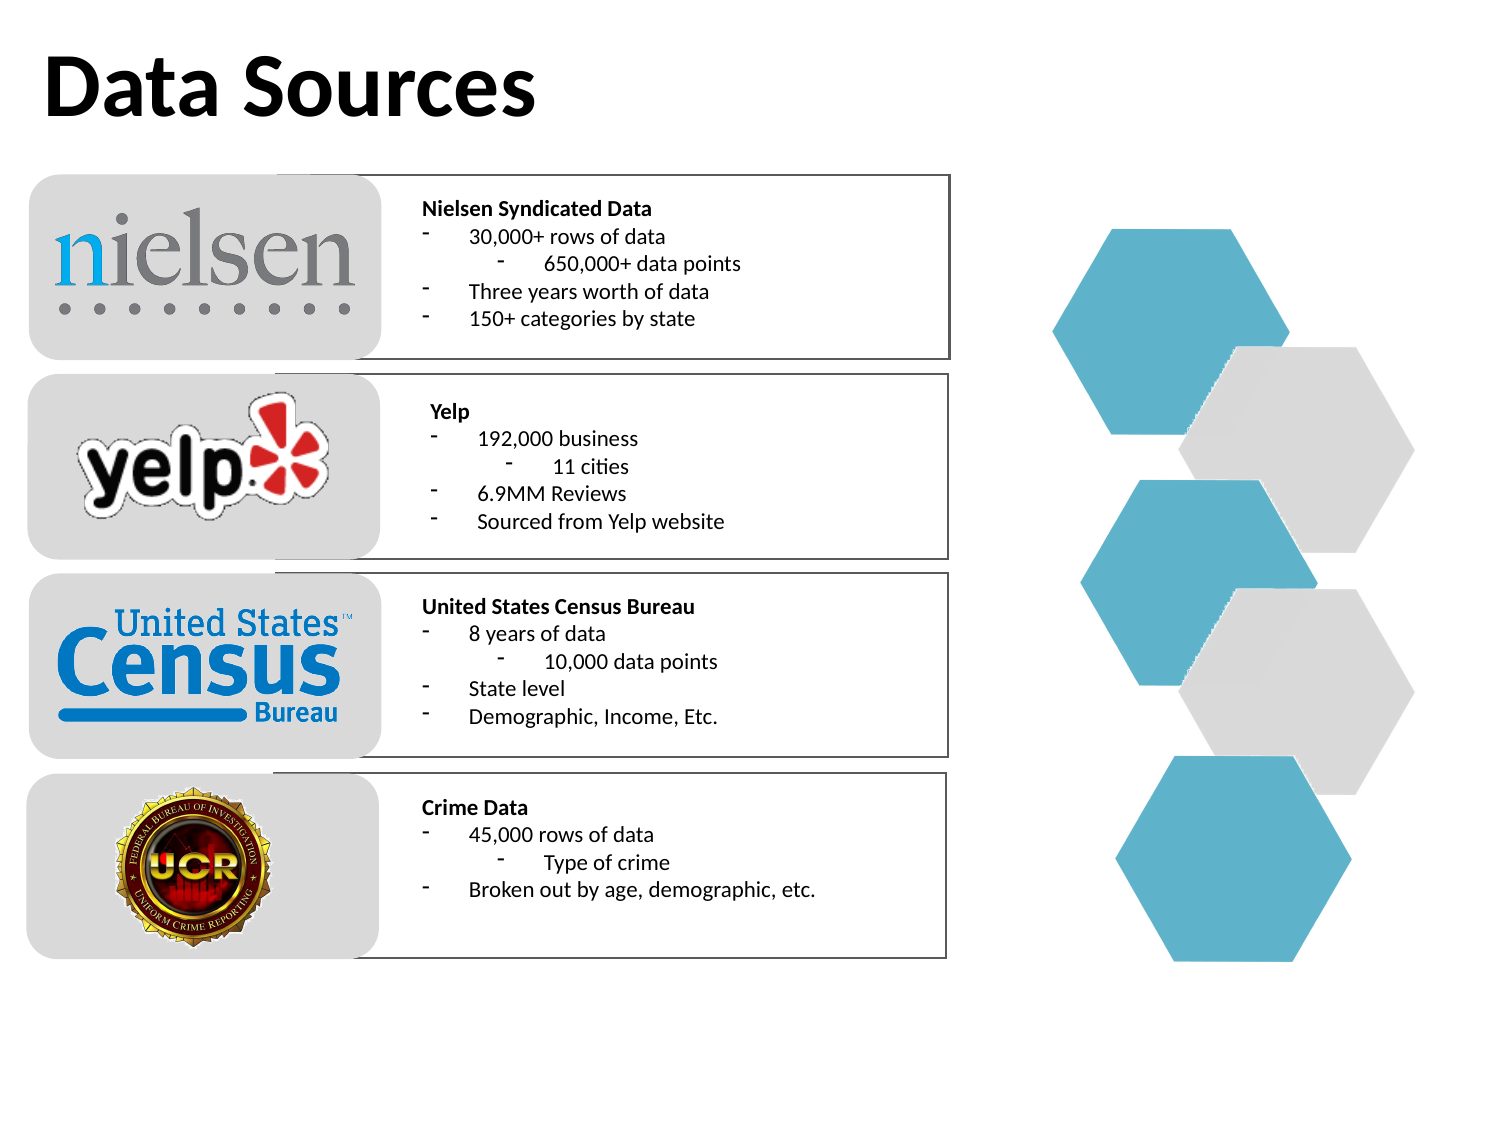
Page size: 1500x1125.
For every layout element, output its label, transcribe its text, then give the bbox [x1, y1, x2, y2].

picture [54, 207, 356, 315]
text_box Crime Data 45,000 rows of data Type of crime Broken out by age, demographic, etc. [407, 785, 905, 910]
text_box United States Census Bureau 8 years of data 10,000 data points State level Demographic, Income, Etc. [407, 584, 905, 737]
text_box [26, 385, 33, 549]
text_box [353, 772, 947, 959]
text_box Data Sources [28, 17, 1052, 143]
picture [100, 780, 285, 954]
text_box Nielsen Syndicated Data 30,000+ rows of data 650,000+ data points Three years worth of data 150+ categories by state [407, 186, 905, 339]
text_box [374, 384, 382, 549]
text_box [374, 373, 949, 560]
text_box [361, 174, 951, 360]
text_box [27, 572, 383, 761]
picture [49, 601, 358, 729]
text_box [27, 173, 383, 351]
text_box [25, 772, 380, 961]
text_box [357, 572, 949, 758]
picture [33, 347, 374, 566]
picture [1045, 207, 1422, 986]
text_box Yelp 192,000 business 11 cities 6.9MM Reviews Sourced from Yelp website [415, 389, 913, 542]
